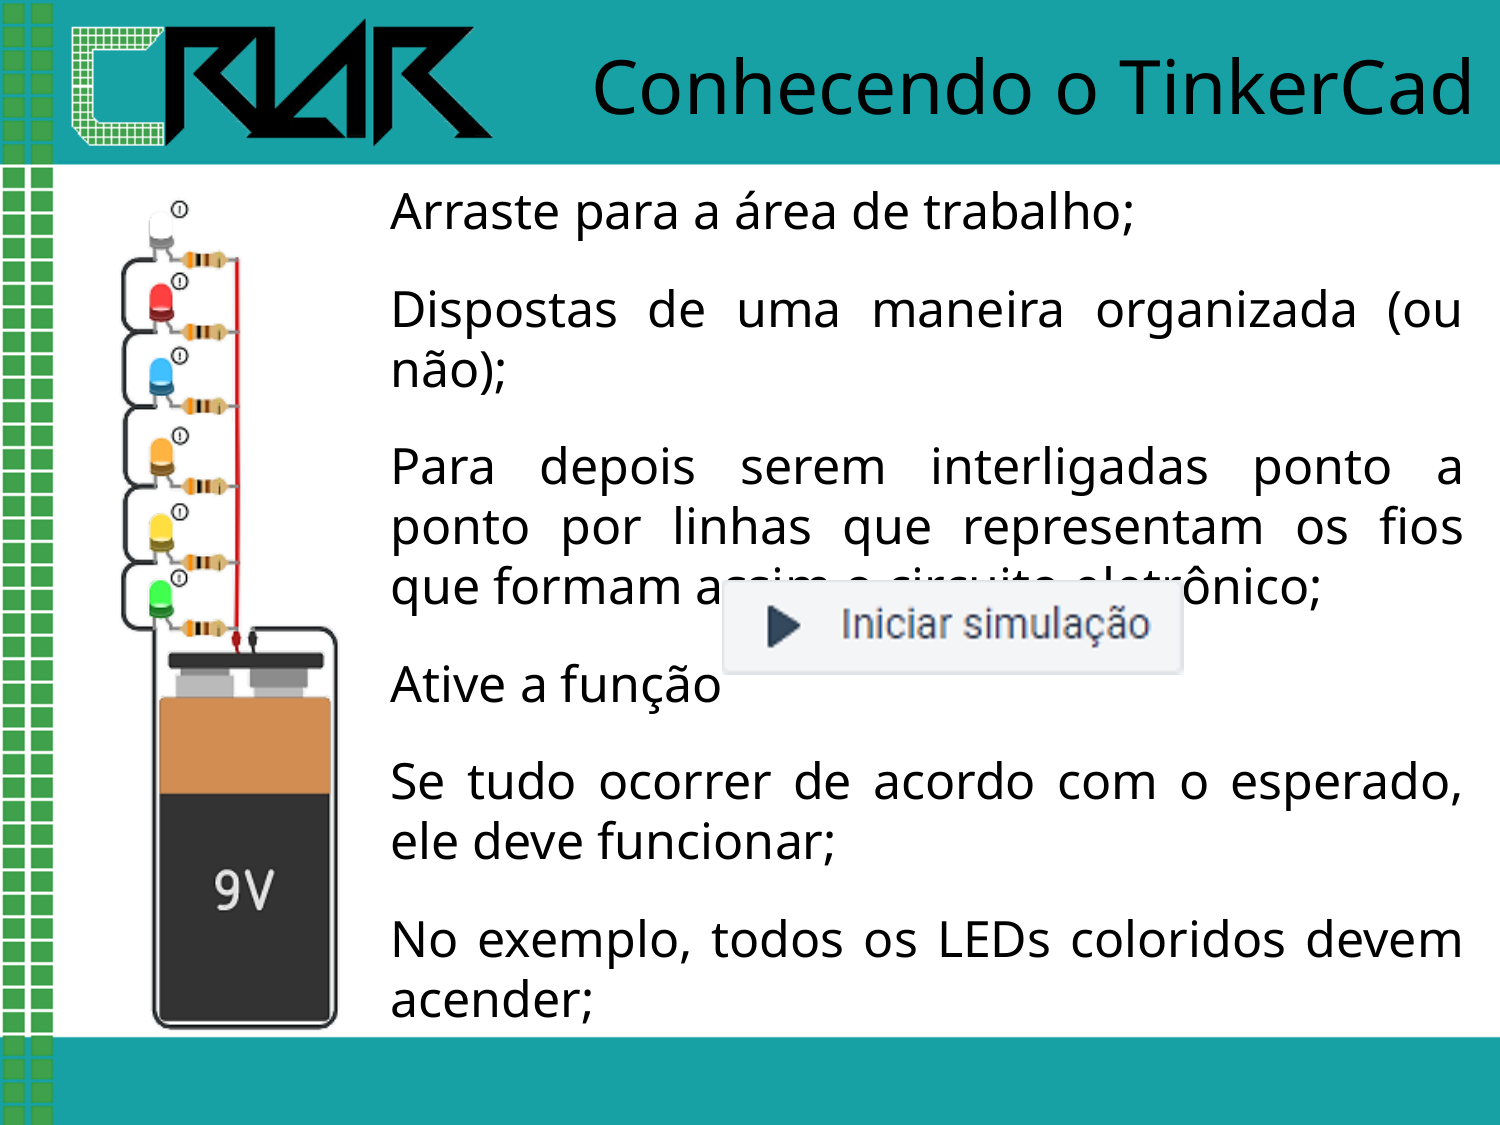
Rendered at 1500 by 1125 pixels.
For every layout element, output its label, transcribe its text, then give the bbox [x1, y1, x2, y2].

list Arraste para a área de trabalho; Dispostas de uma maneira organizada (ou não); Para depois serem interligadas ponto a ponto por linhas que representam os fios que formam assim o circuito eletrônico; Ative a função Se tudo ocorrer de acordo com o esperado, ele deve funcionar; No exemplo, todos os LEDs coloridos devem acender; [375, 172, 1480, 1094]
title Conhecendo o TinkerCad [501, 9, 1492, 161]
picture [0, 0, 1500, 1125]
